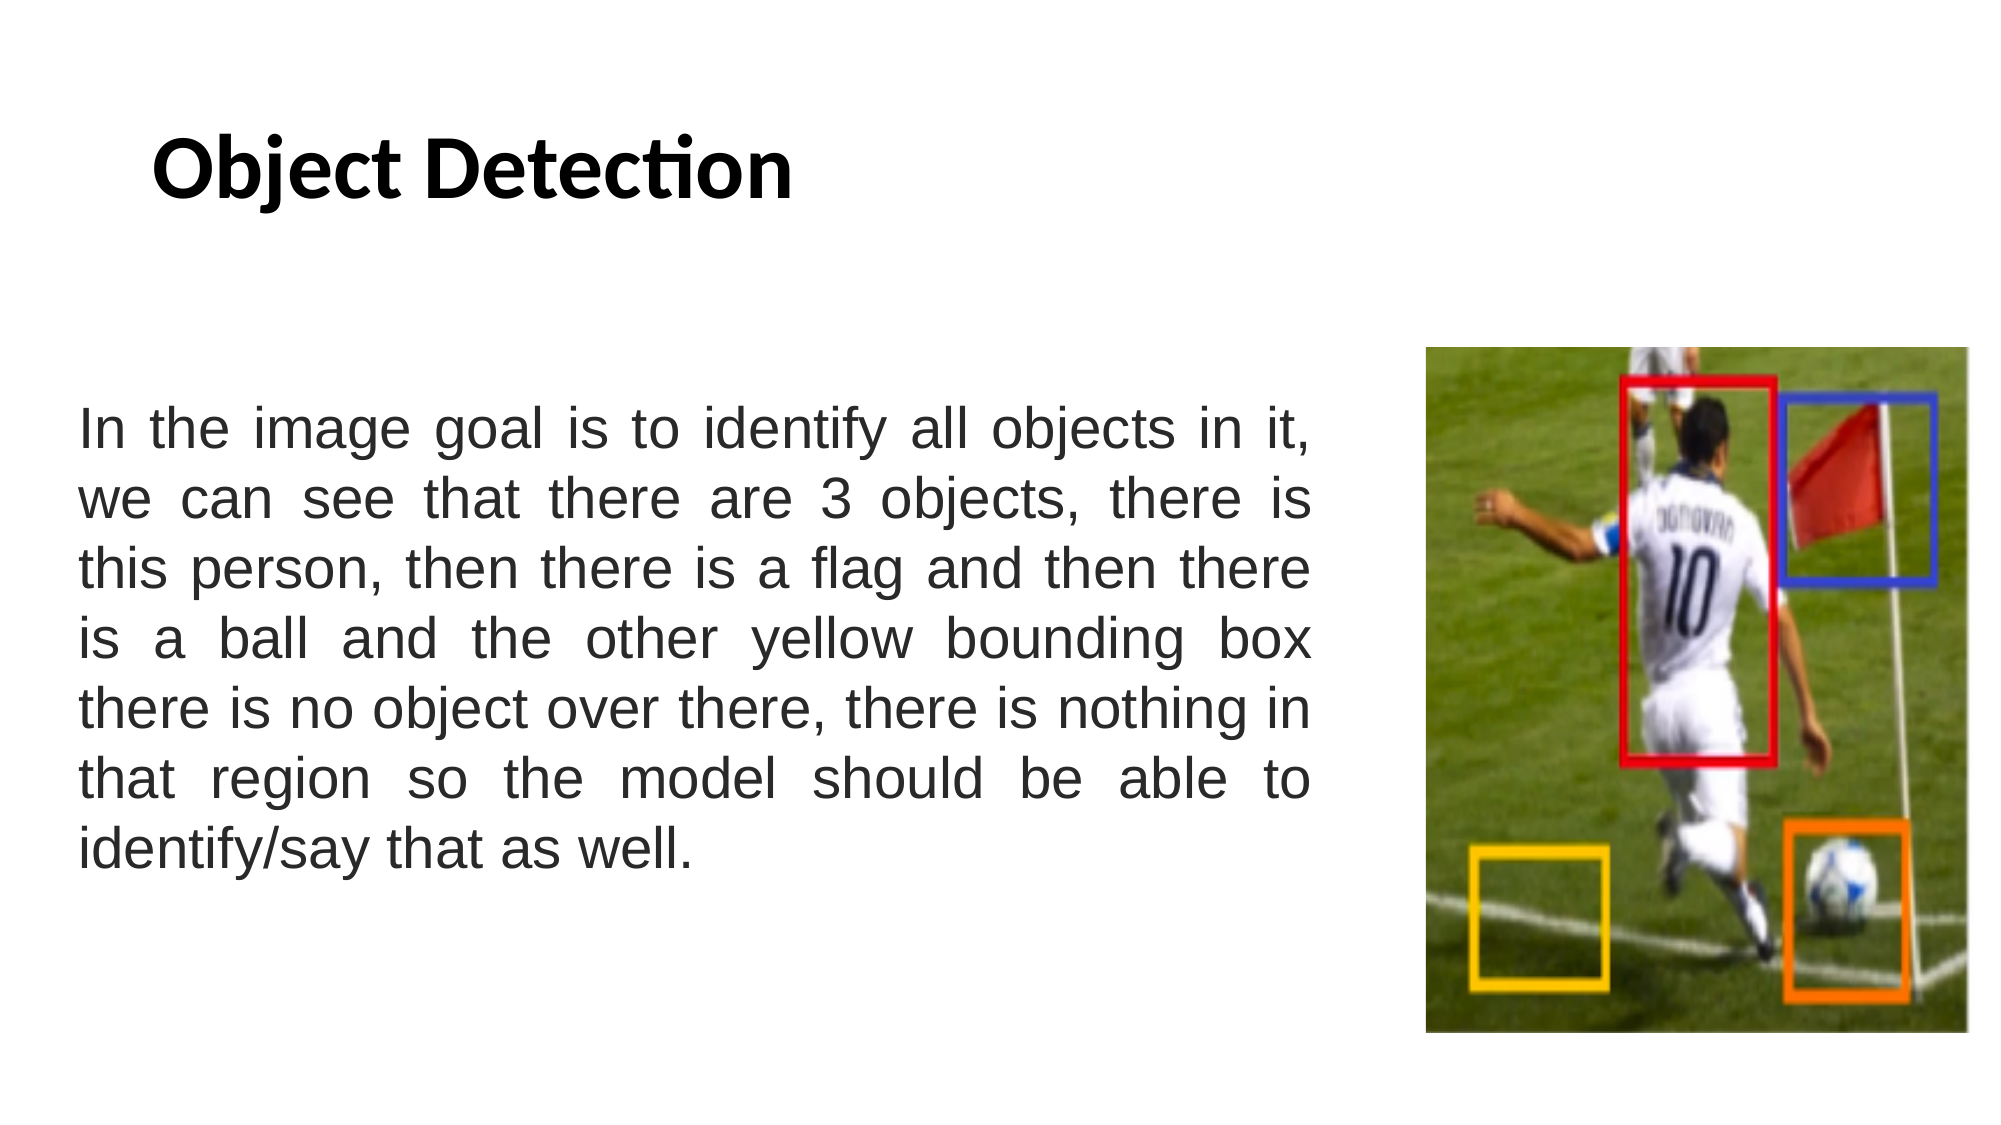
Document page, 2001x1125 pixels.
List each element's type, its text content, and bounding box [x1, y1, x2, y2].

text_box In the image goal is to identify all objects in it, we can see that there are 3 objects, there is this person, then there is a flag and then there is a ball and the other yellow bounding box there is no object over there, there is nothing in that region so the model should be able to identify/say that as well. [63, 382, 1330, 888]
picture [1425, 347, 1974, 1033]
title Object Detection [137, 59, 1863, 278]
